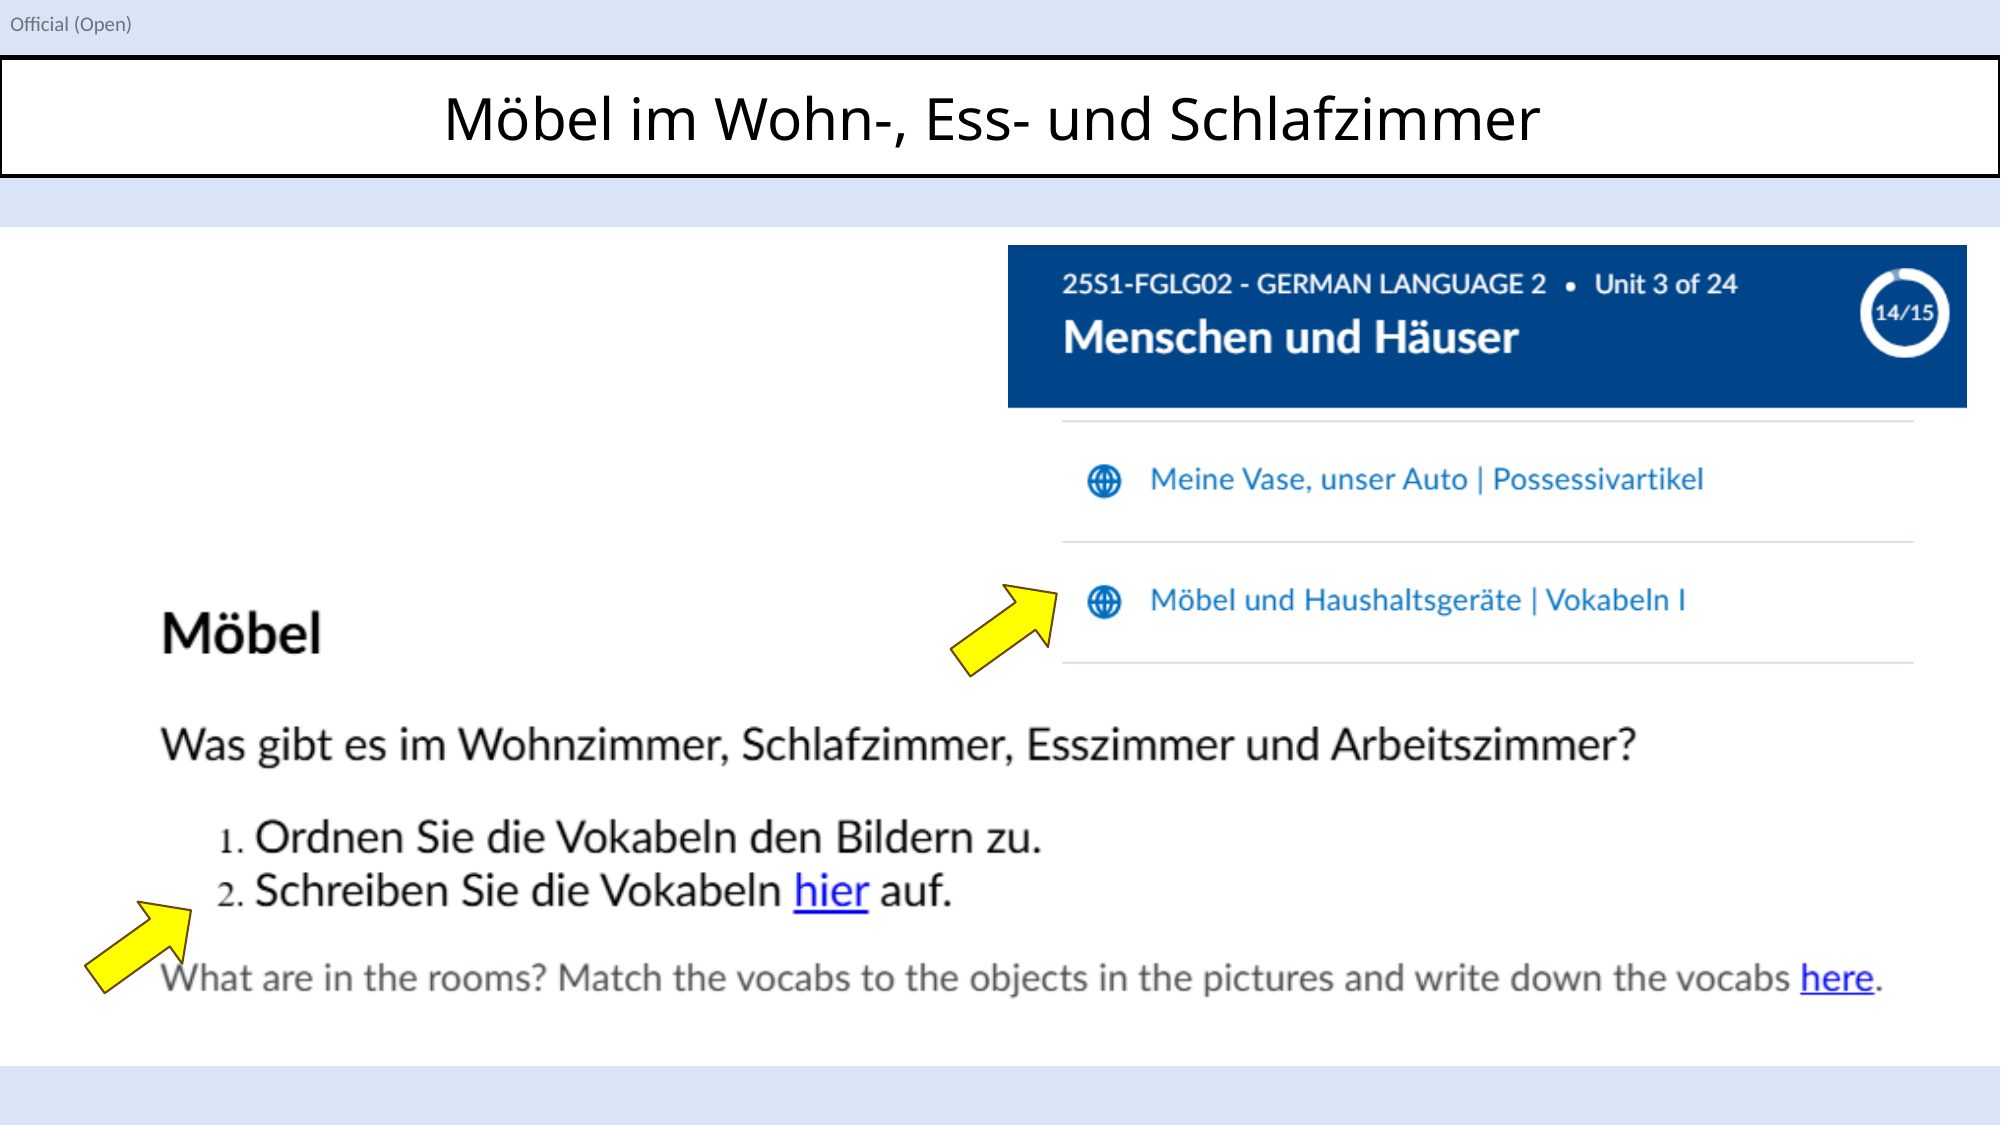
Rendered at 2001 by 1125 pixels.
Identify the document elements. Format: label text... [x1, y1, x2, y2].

picture [128, 245, 1967, 1011]
text_box [84, 933, 128, 995]
text_box https://wordwall.net/play/7726/715/813 [0, 227, 2000, 1066]
text_box Möbel im Wohn-, Ess- und Schlafzimmer [0, 57, 2000, 177]
